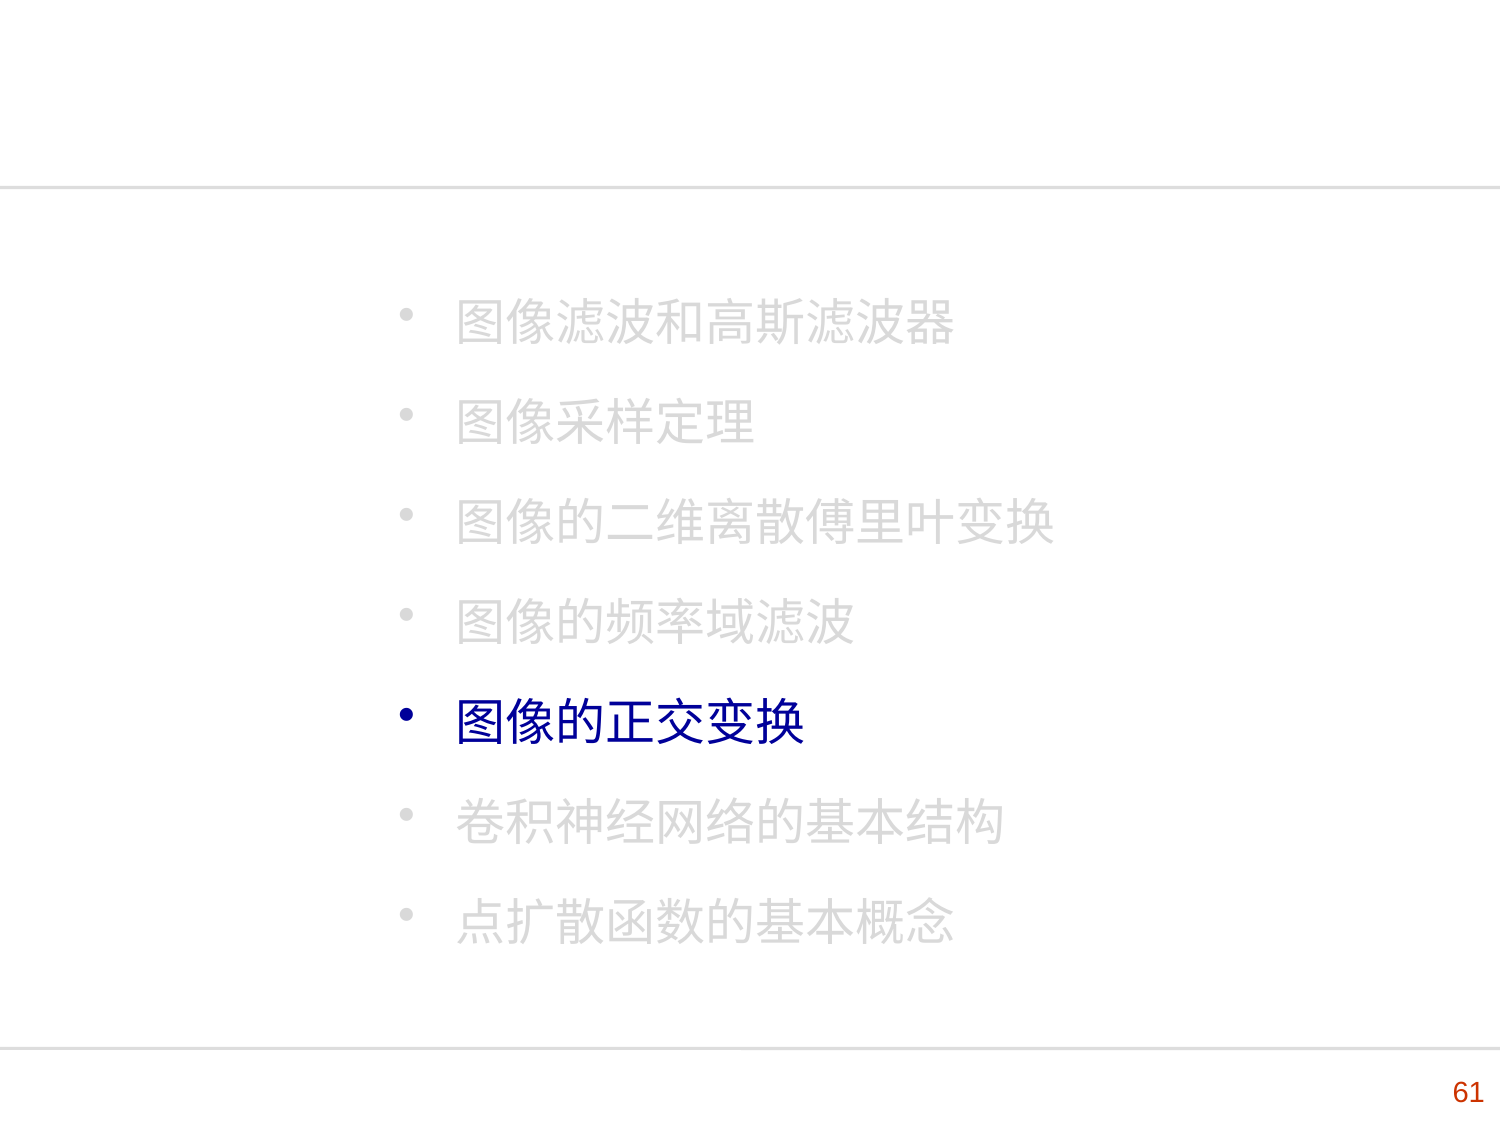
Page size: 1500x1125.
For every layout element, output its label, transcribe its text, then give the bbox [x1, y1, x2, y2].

list 图像滤波和高斯滤波器 图像采样定理 图像的二维离散傅里叶变换 图像的频率域滤波 图像的正交变换 卷积神经网络的基本结构 点扩散函数的基本概念 [383, 252, 1211, 845]
slide_number 61 [1149, 1065, 1500, 1104]
